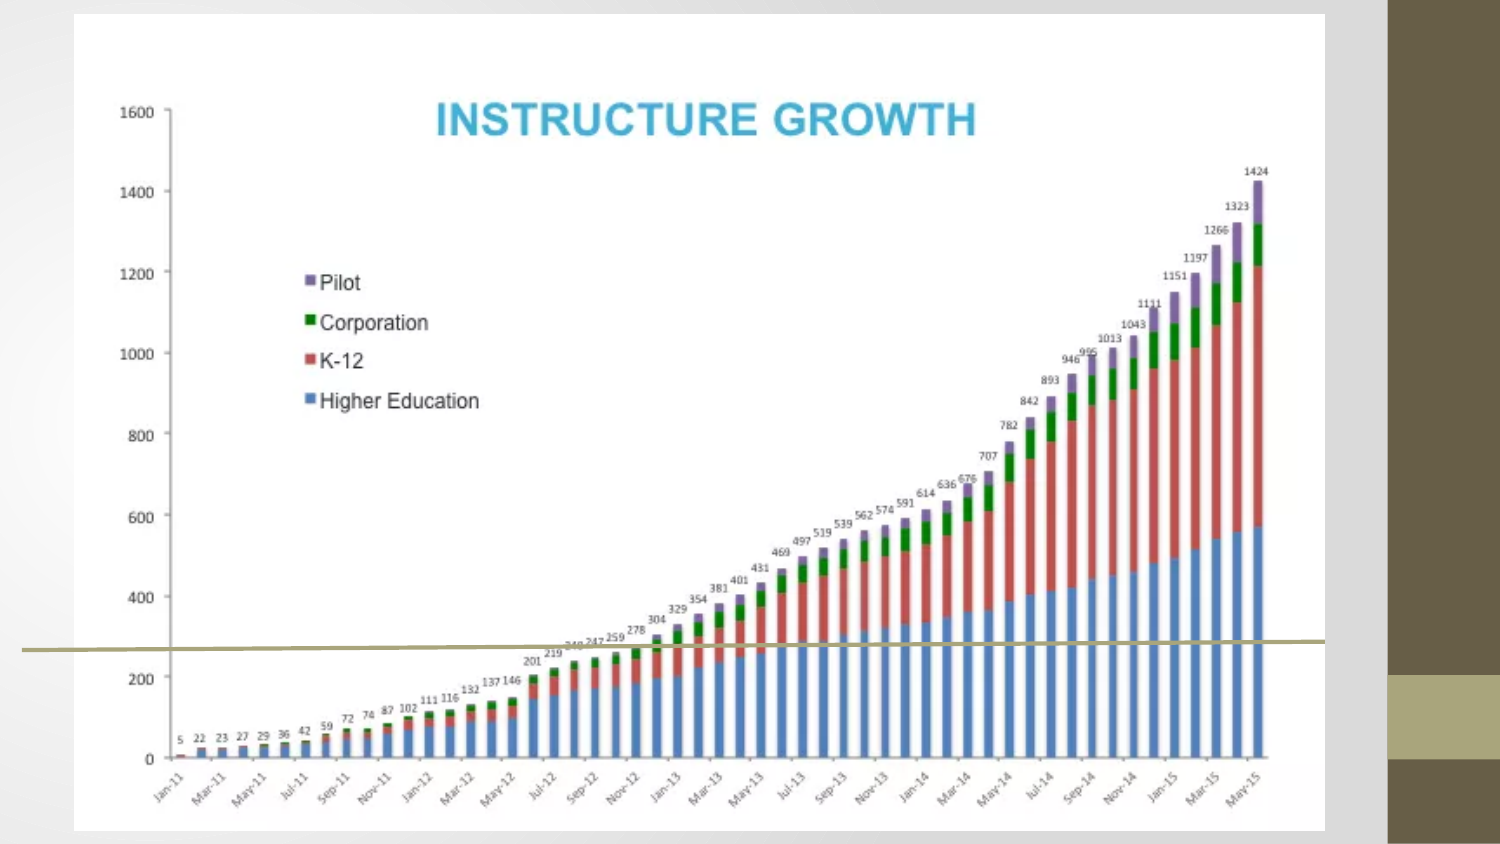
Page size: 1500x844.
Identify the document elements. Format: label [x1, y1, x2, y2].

picture [73, 13, 1326, 641]
picture [73, 651, 1326, 832]
text_box [21, 641, 1326, 651]
